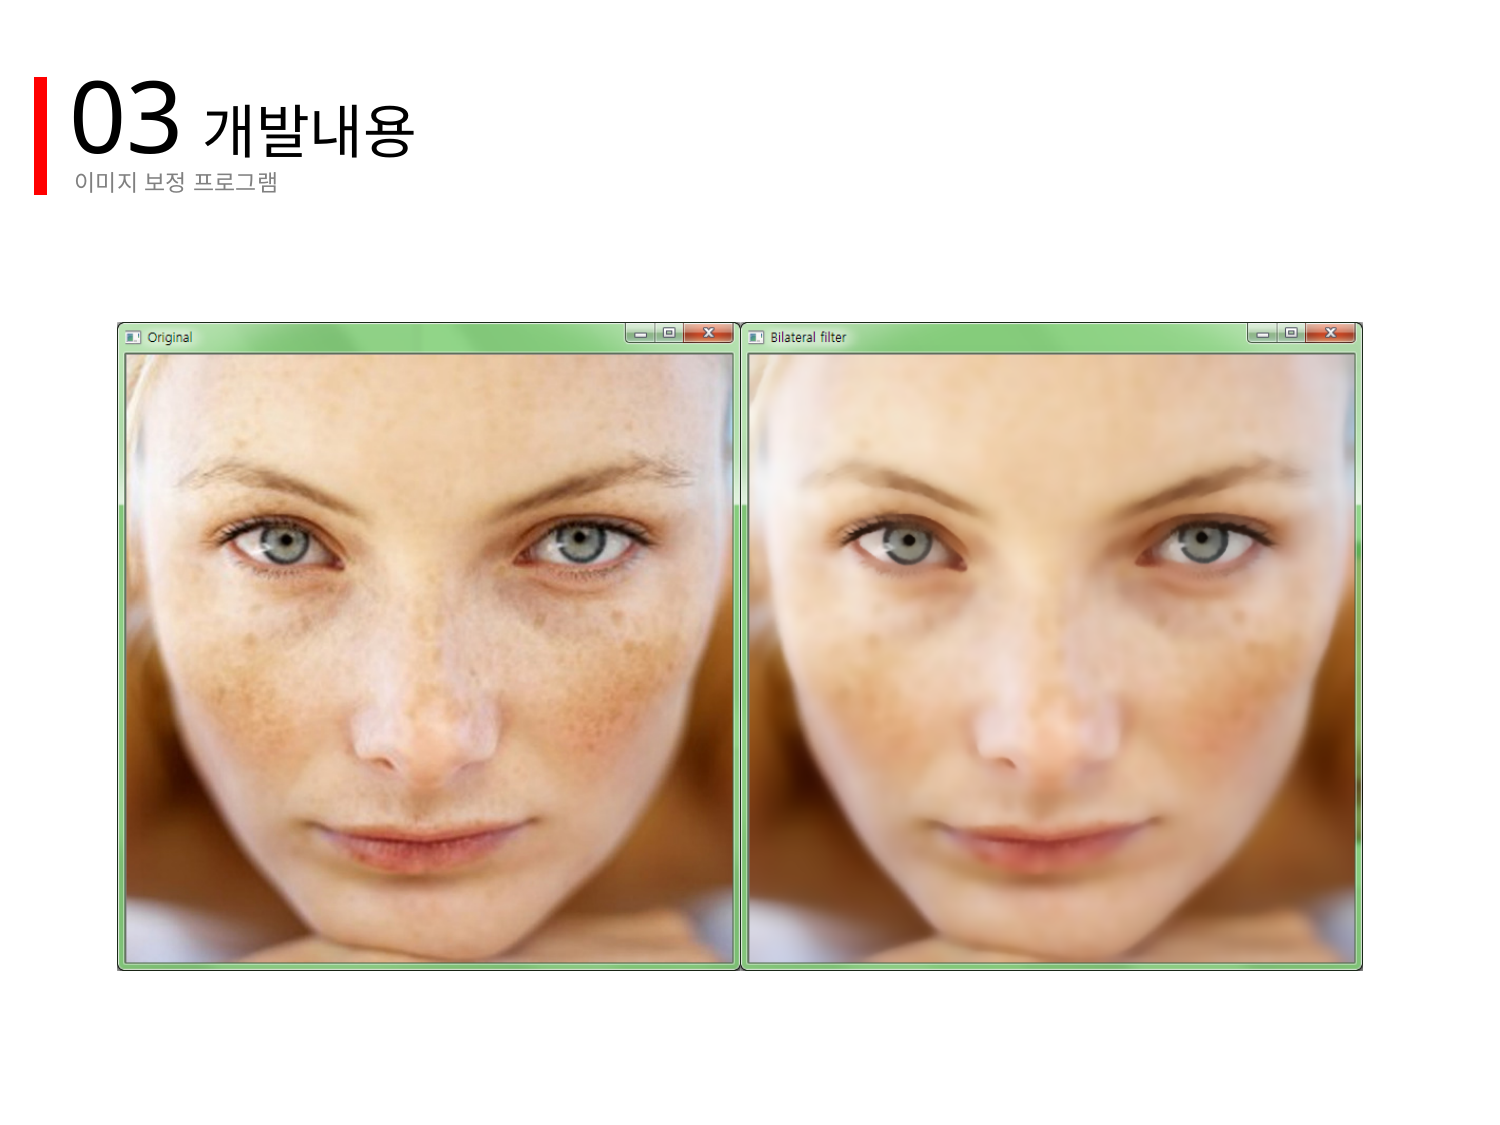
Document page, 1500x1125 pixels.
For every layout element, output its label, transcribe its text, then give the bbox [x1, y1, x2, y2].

text_box 이미지 보정 프로그램 [59, 160, 342, 203]
picture [117, 322, 1363, 971]
text_box 03 개발내용 [54, 46, 432, 182]
